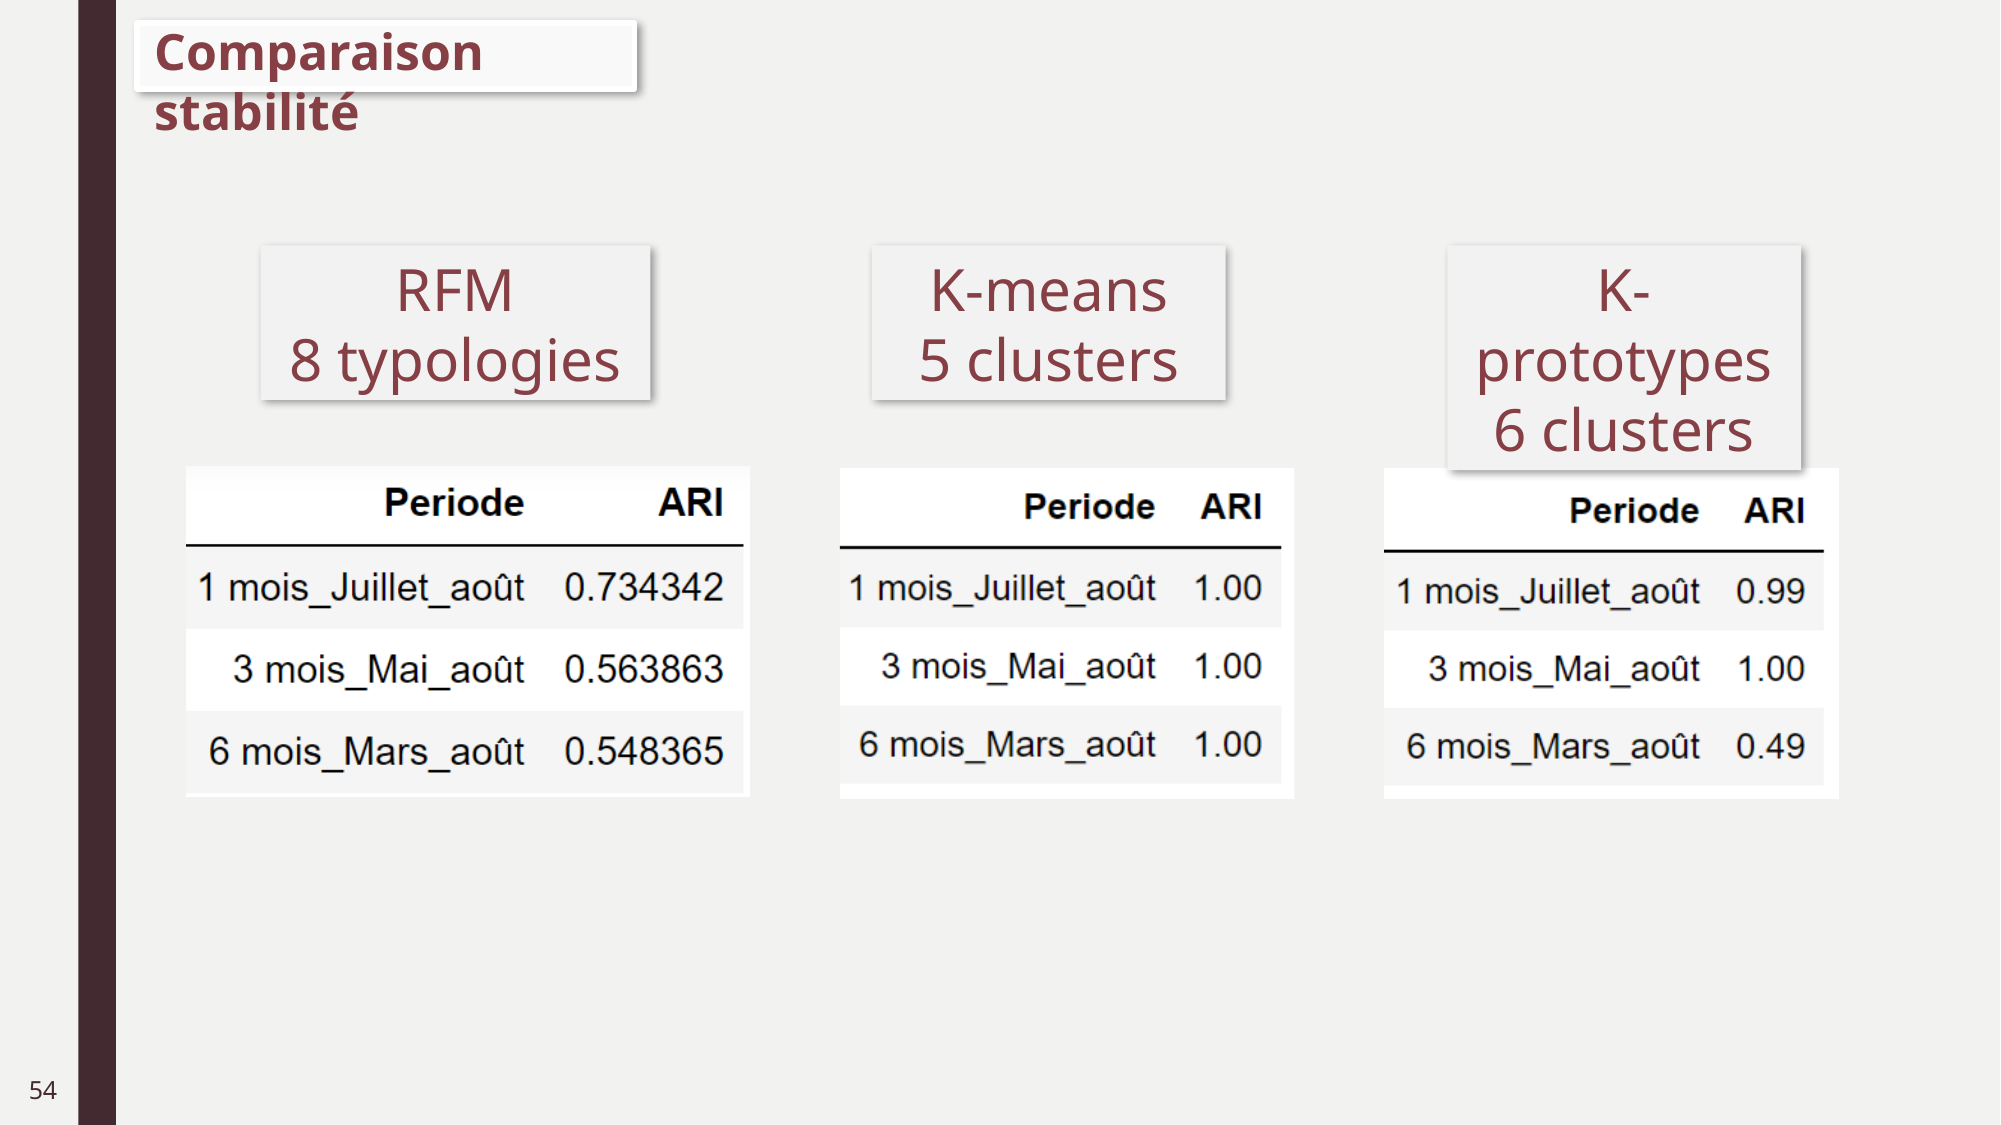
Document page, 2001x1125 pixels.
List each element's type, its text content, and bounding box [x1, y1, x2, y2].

text_box K-means 5 clusters [871, 245, 1226, 400]
text_box RFM 8 typologies [260, 245, 651, 400]
picture [839, 468, 1295, 799]
text_box K-prototypes 6 clusters [1447, 245, 1802, 468]
picture [186, 466, 750, 797]
picture [1384, 468, 1839, 799]
slide_number 54 [0, 1058, 73, 1125]
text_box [137, 12, 647, 89]
